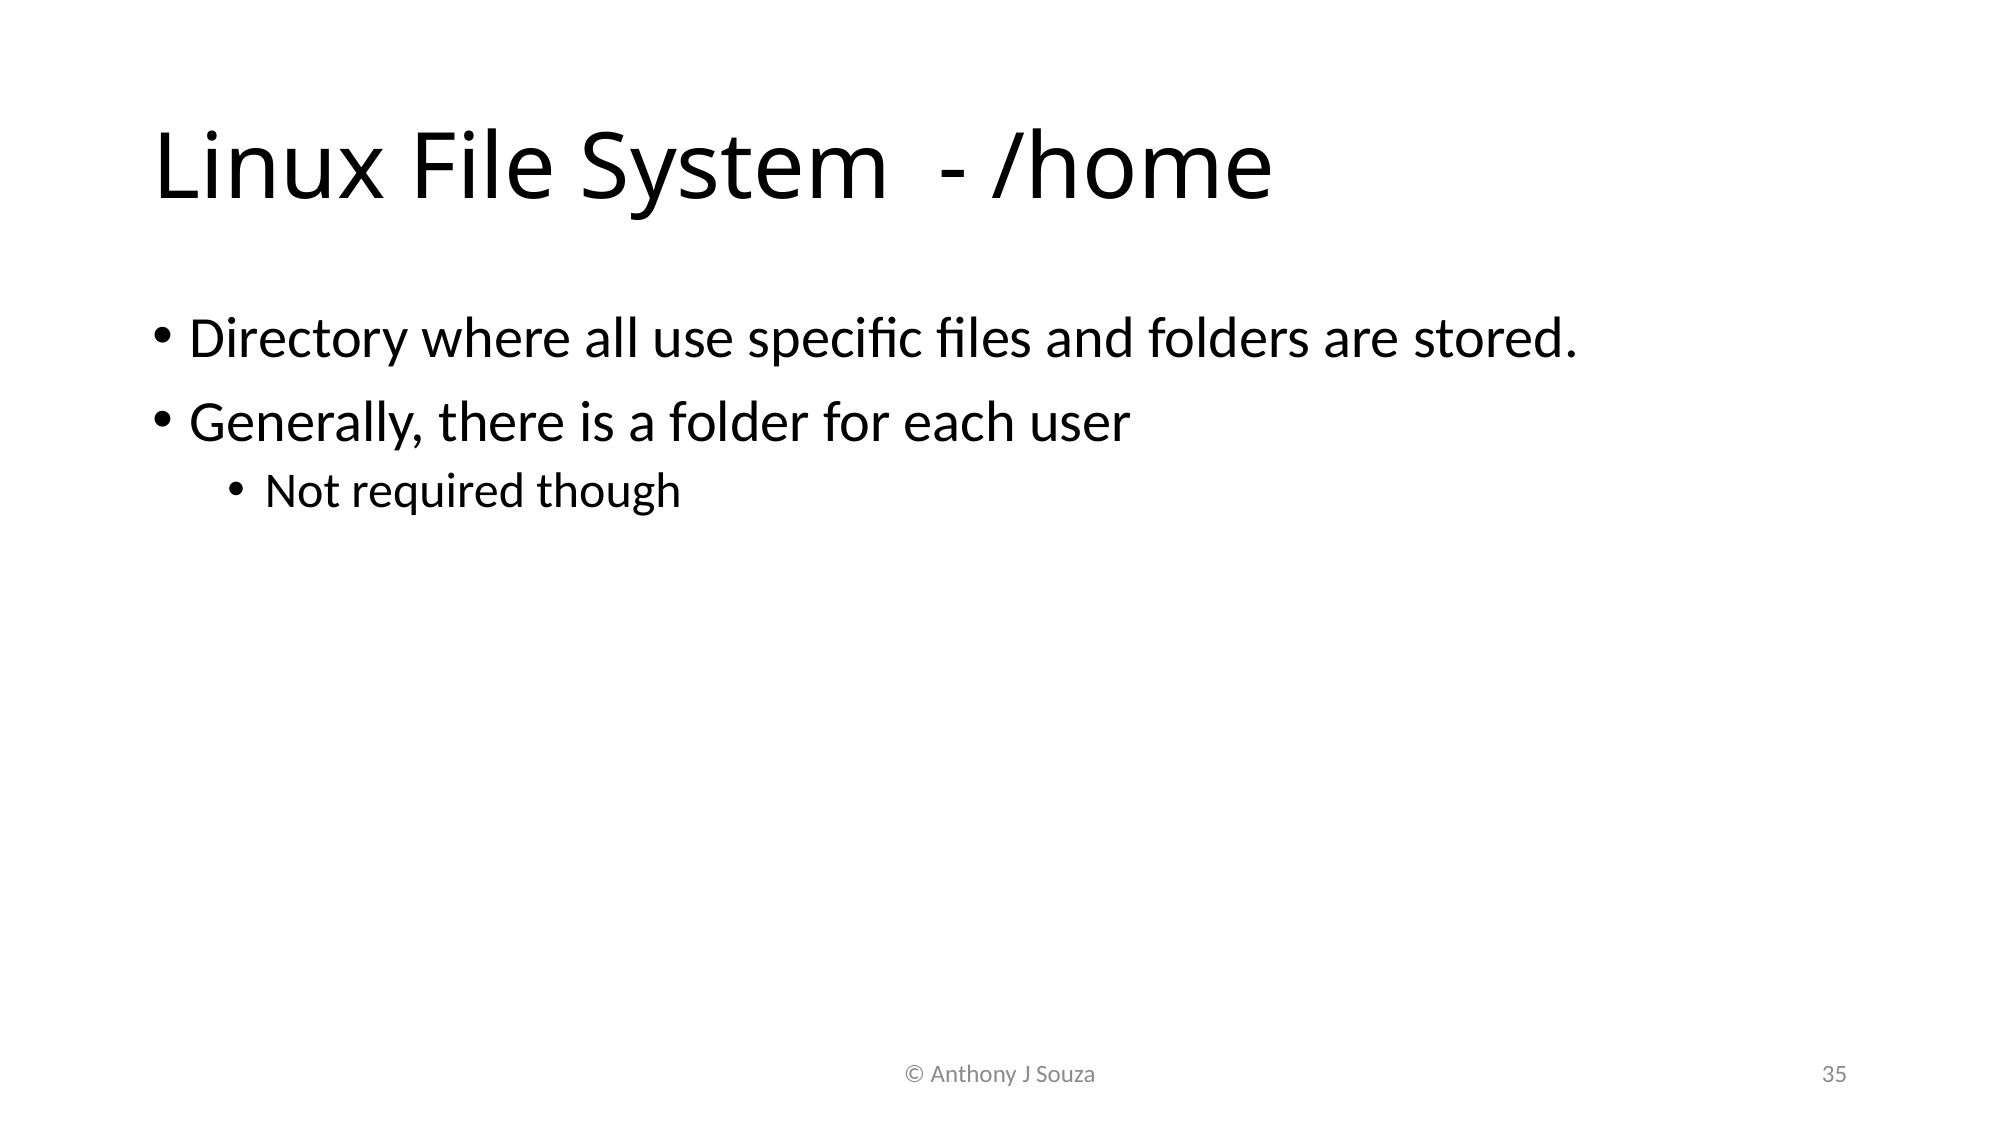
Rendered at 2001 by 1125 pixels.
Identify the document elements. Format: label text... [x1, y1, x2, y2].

footer © Anthony J Souza [662, 1042, 1338, 1103]
list Directory where all use specific files and folders are stored. Generally, there is a folder for each user Not required though [137, 299, 1863, 1014]
title Linux File System - /home [137, 59, 1863, 278]
slide_number 35 [1412, 1042, 1863, 1103]
